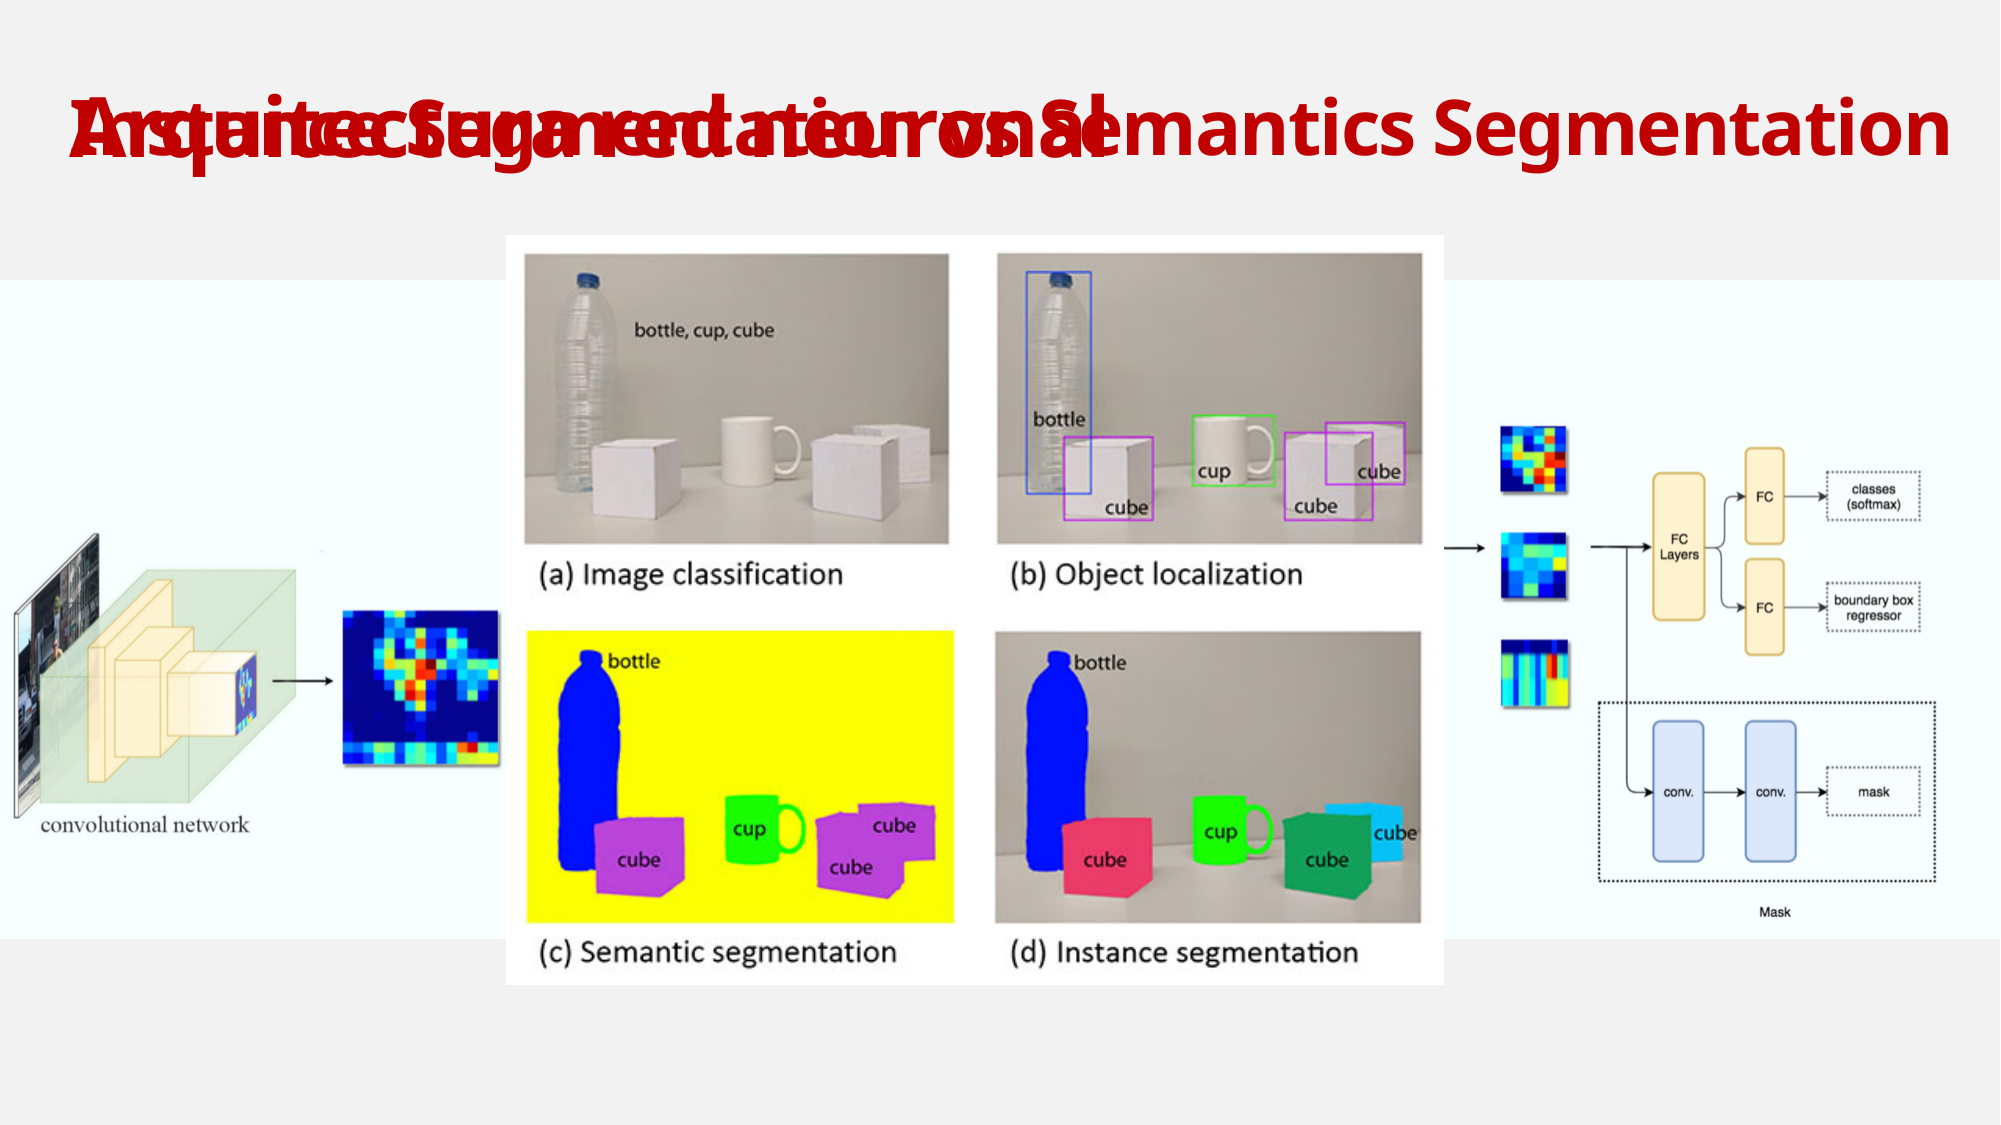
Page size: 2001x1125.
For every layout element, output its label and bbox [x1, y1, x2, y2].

picture [0, 235, 2000, 985]
text_box [55, 53, 2000, 209]
